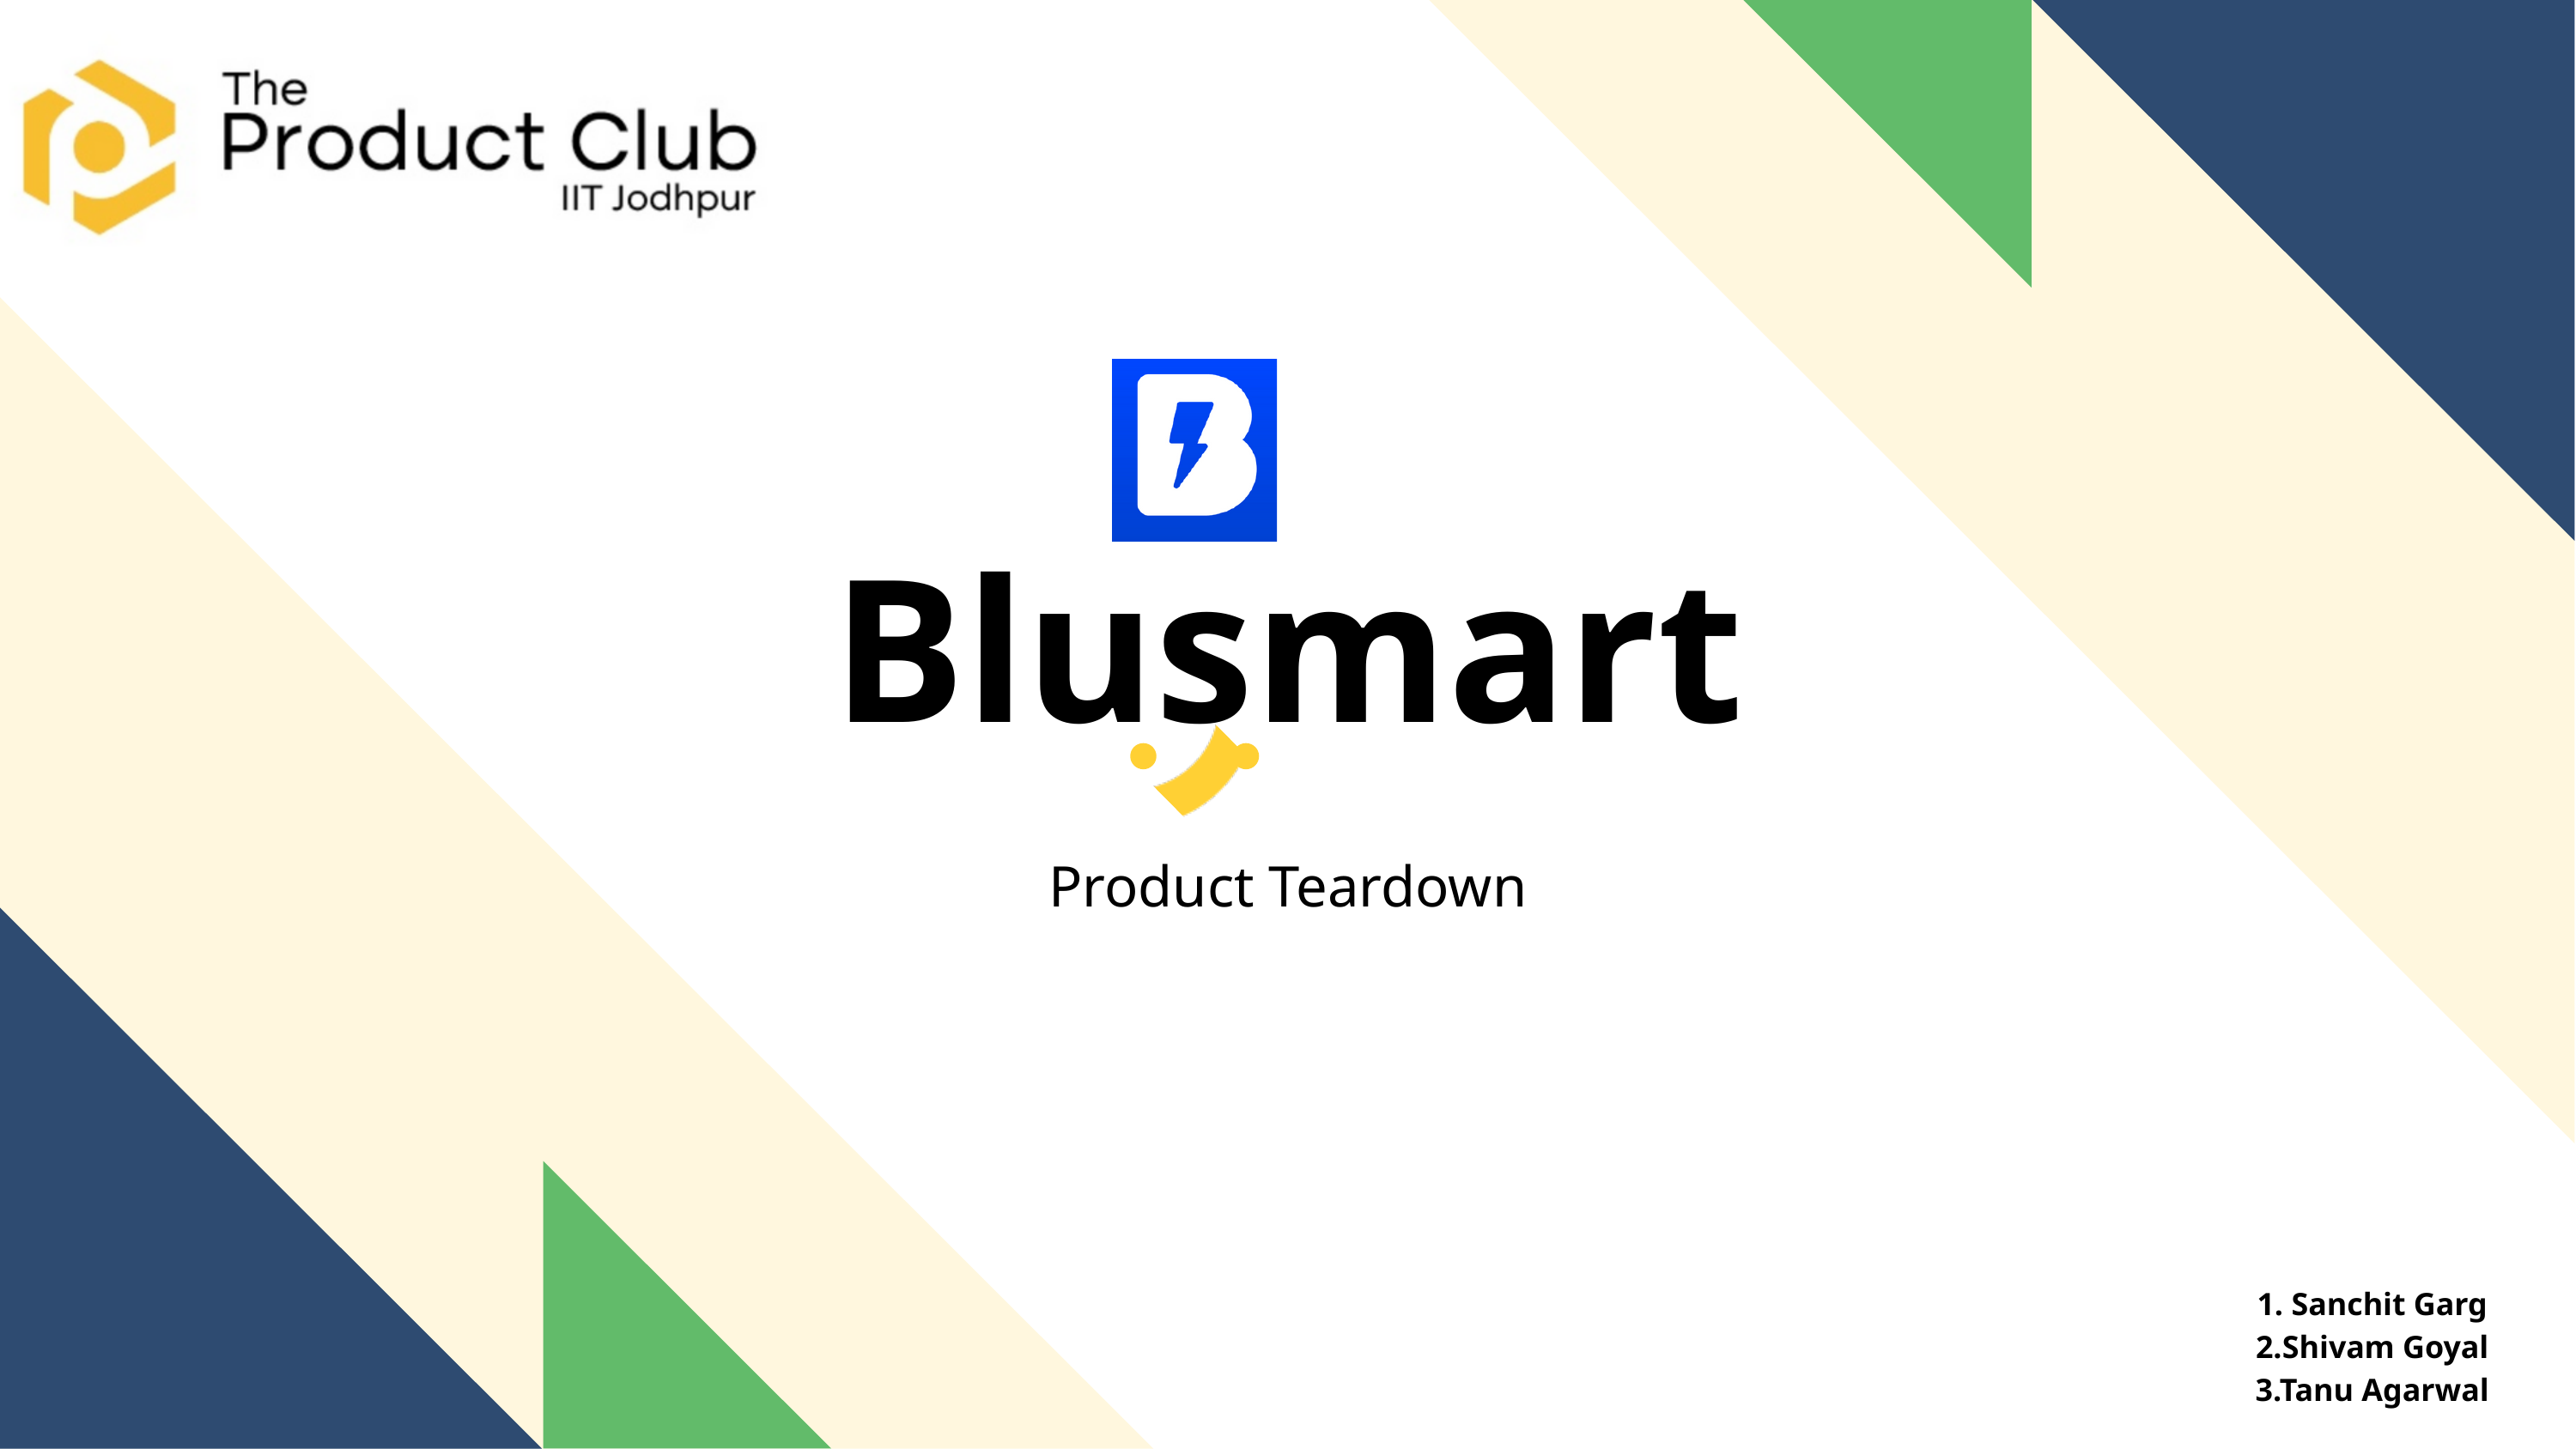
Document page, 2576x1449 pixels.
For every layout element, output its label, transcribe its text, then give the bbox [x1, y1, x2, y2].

text_box Product Teardown [1157, 840, 1416, 919]
text_box 1. Sanchit Garg 2.Shivam Goyal 3.Tanu Agarwal [2032, 1278, 2576, 1408]
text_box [0, 297, 1154, 1449]
text_box [1157, 703, 1245, 828]
text_box [0, 2, 781, 286]
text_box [1232, 743, 1260, 770]
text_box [1420, 0, 2575, 1144]
text_box [1157, 359, 1278, 542]
text_box Blusmart [1157, 484, 1416, 762]
